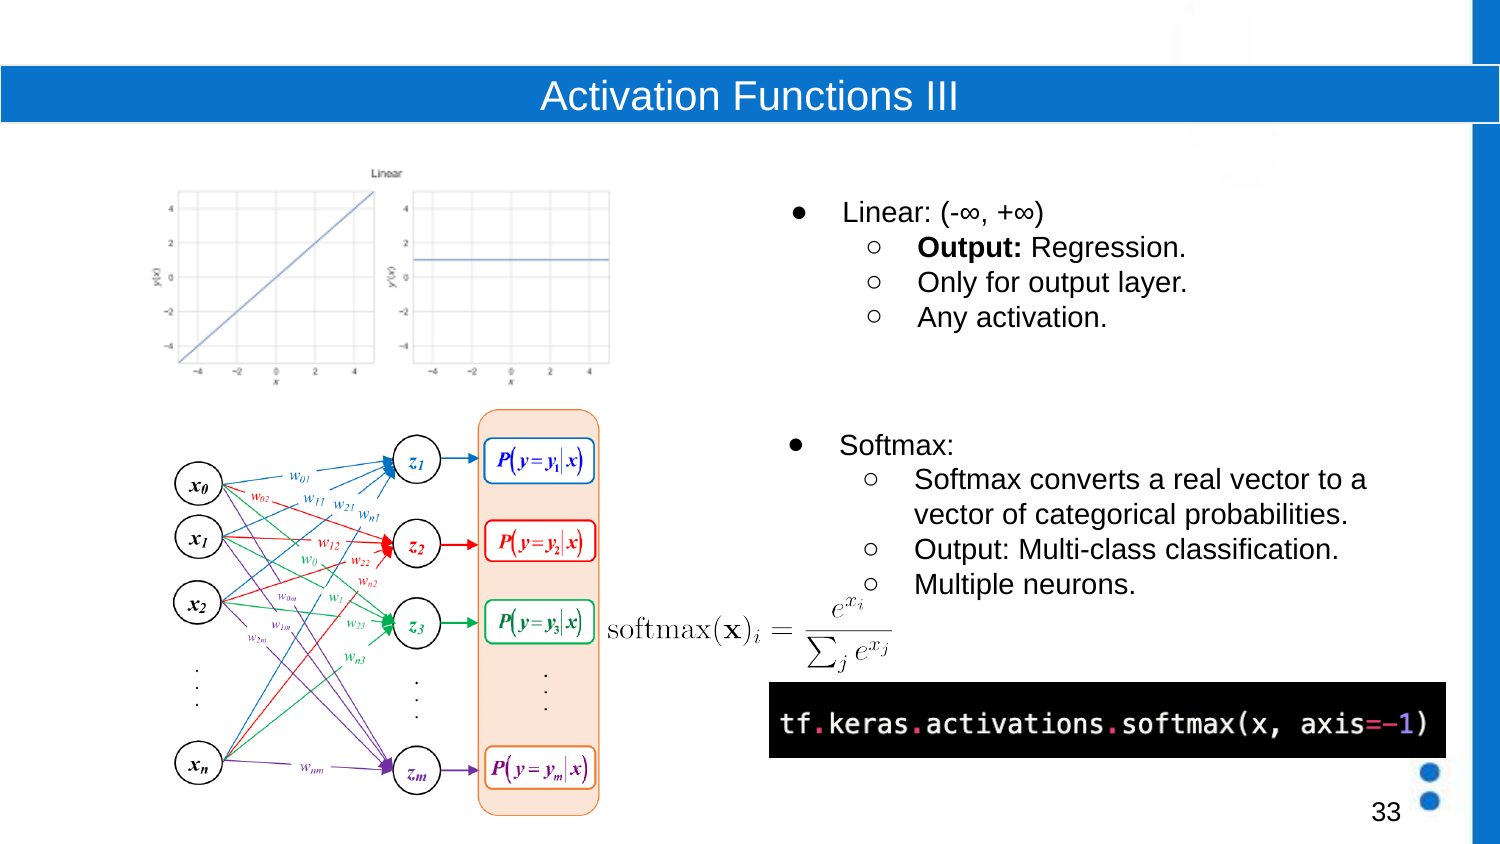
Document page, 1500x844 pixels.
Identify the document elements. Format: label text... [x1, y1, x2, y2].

slide_number ‹#› [1326, 779, 1417, 844]
picture [0, 123, 1500, 844]
text_box Softmax: Softmax converts a real vector to a vector of categorical probabilities. Output: Multi-class classification. Multiple neurons. [749, 375, 1406, 519]
text_box Activation Functions III [0, 65, 1500, 123]
text_box Linear: (-∞, +∞) Output: Regression. Only for output layer. Any activation. [752, 178, 1416, 368]
picture [0, 0, 1500, 65]
